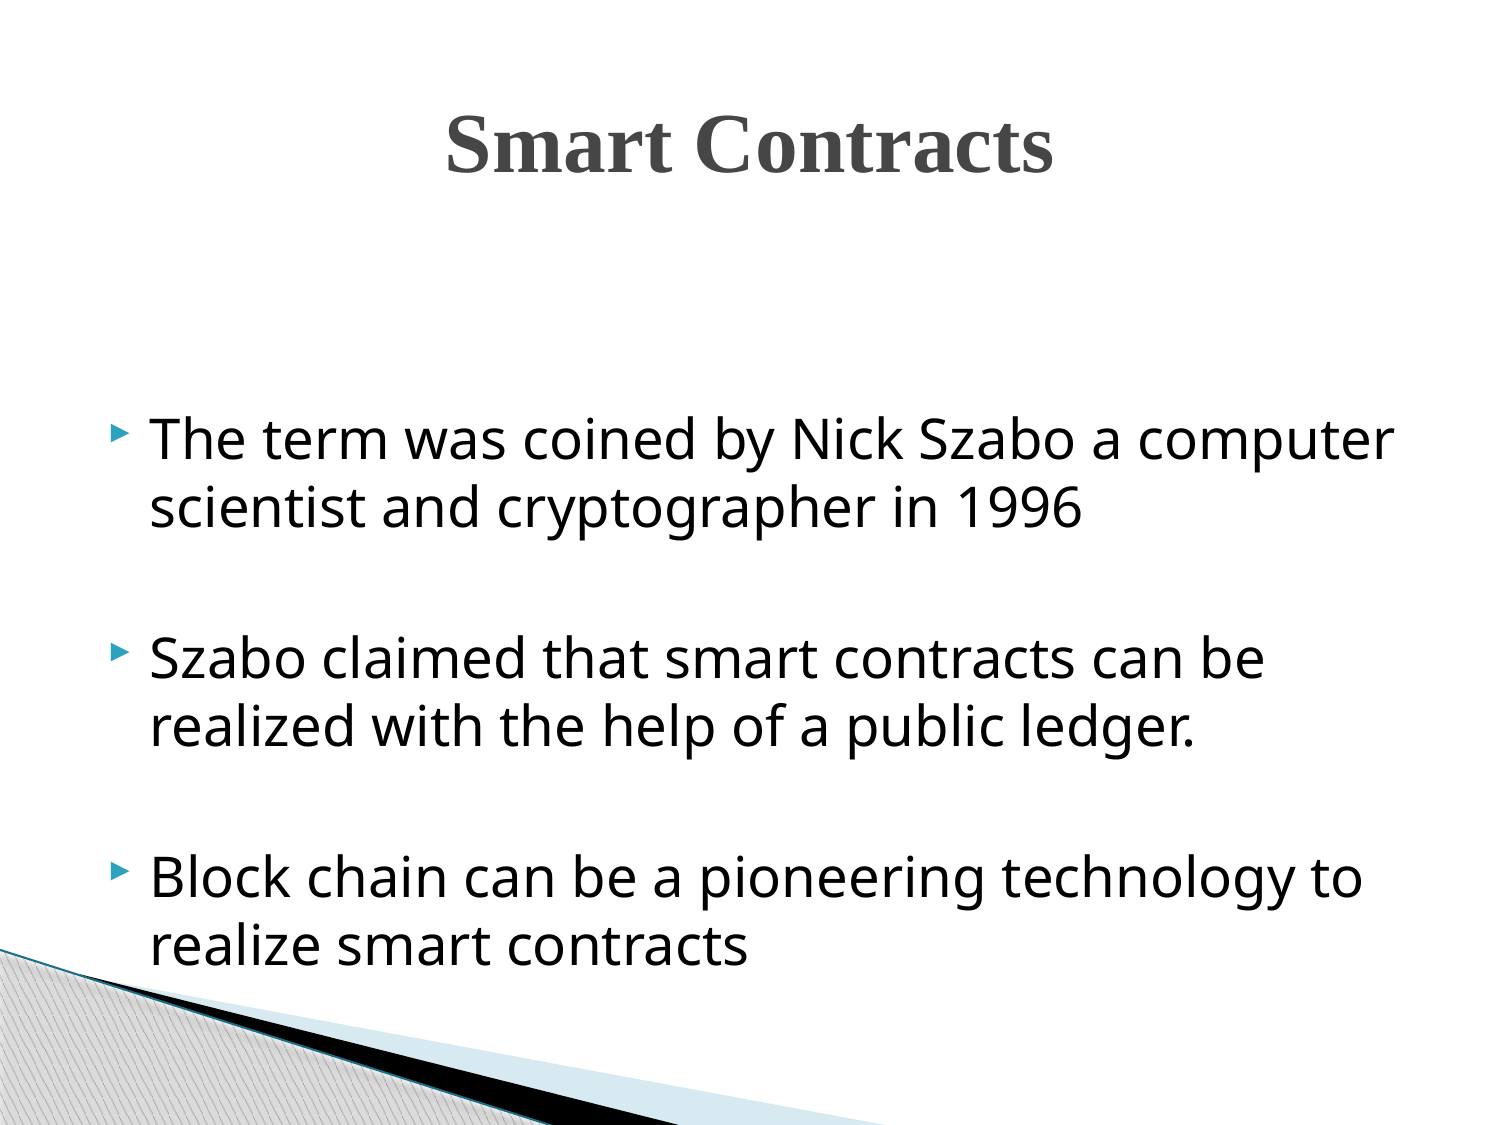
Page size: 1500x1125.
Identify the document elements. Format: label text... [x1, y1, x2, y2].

list The term was coined by Nick Szabo a computer scientist and cryptographer in 1996 Szabo claimed that smart contracts can be realized with the help of a public ledger. Block chain can be a pioneering technology to realize smart contracts [75, 243, 1425, 986]
title Smart Contracts [75, 45, 1425, 233]
